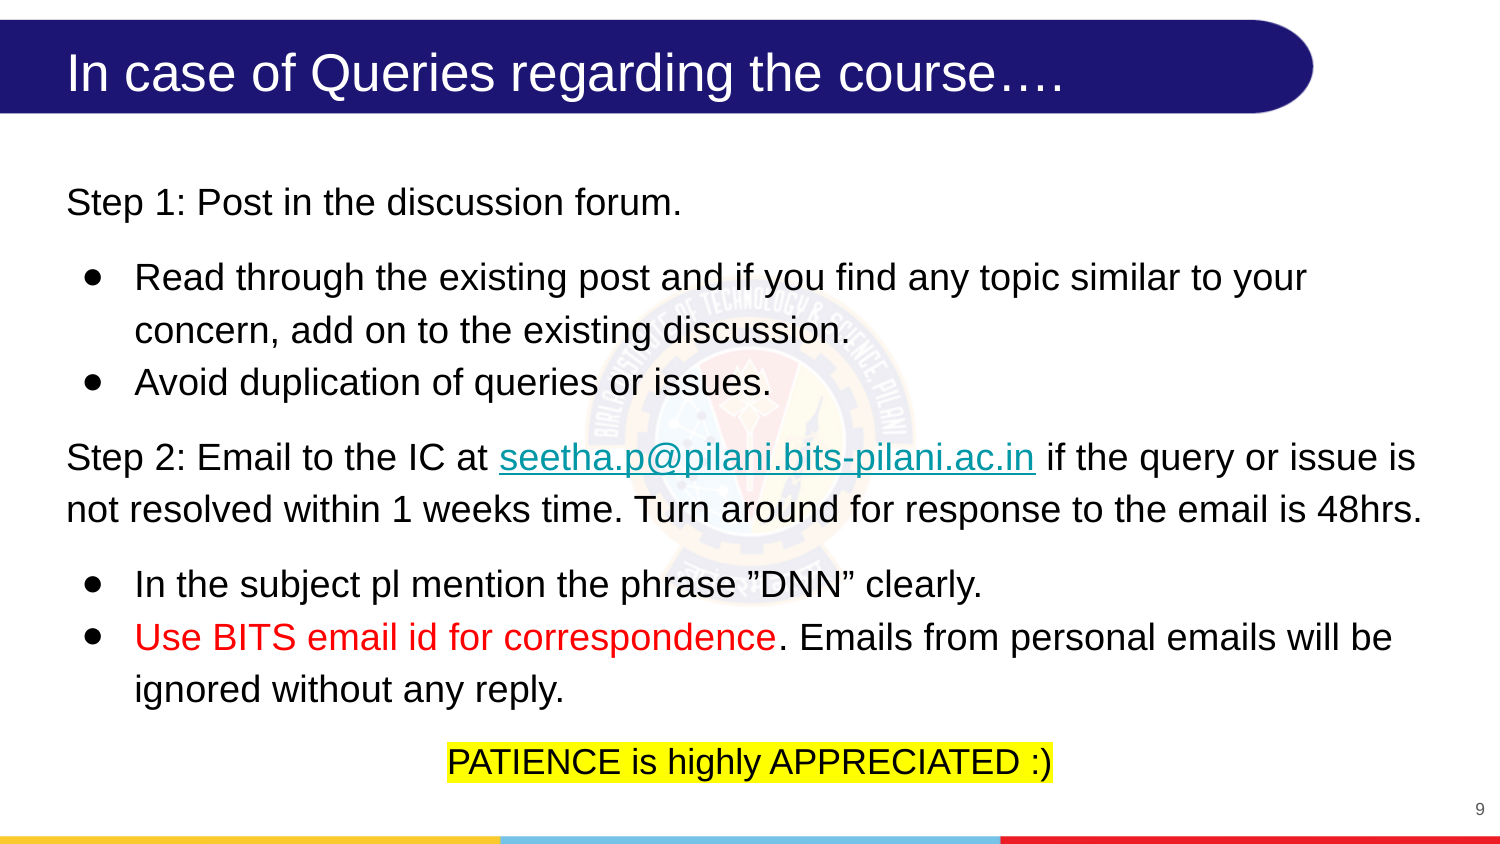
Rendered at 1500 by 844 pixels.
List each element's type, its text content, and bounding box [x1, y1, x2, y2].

list Step 1: Post in the discussion forum. Read through the existing post and if you find any topic similar to your concern, add on to the existing discussion. Avoid duplication of queries or issues. Step 2: Email to the IC at seetha.p@pilani.bits-pilani.ac.in if the query or issue is not resolved within 1 weeks time. Turn around for response to the email is 48hrs. In the subject pl mention the phrase ”DNN” clearly. Use BITS email id for correspondence. Emails from personal emails will be ignored without any reply. PATIENCE is highly APPRECIATED :) [51, 155, 1449, 807]
picture [0, 0, 1500, 844]
title In case of Queries regarding the course…. [51, 23, 1449, 118]
slide_number 9 [1410, 782, 1500, 834]
